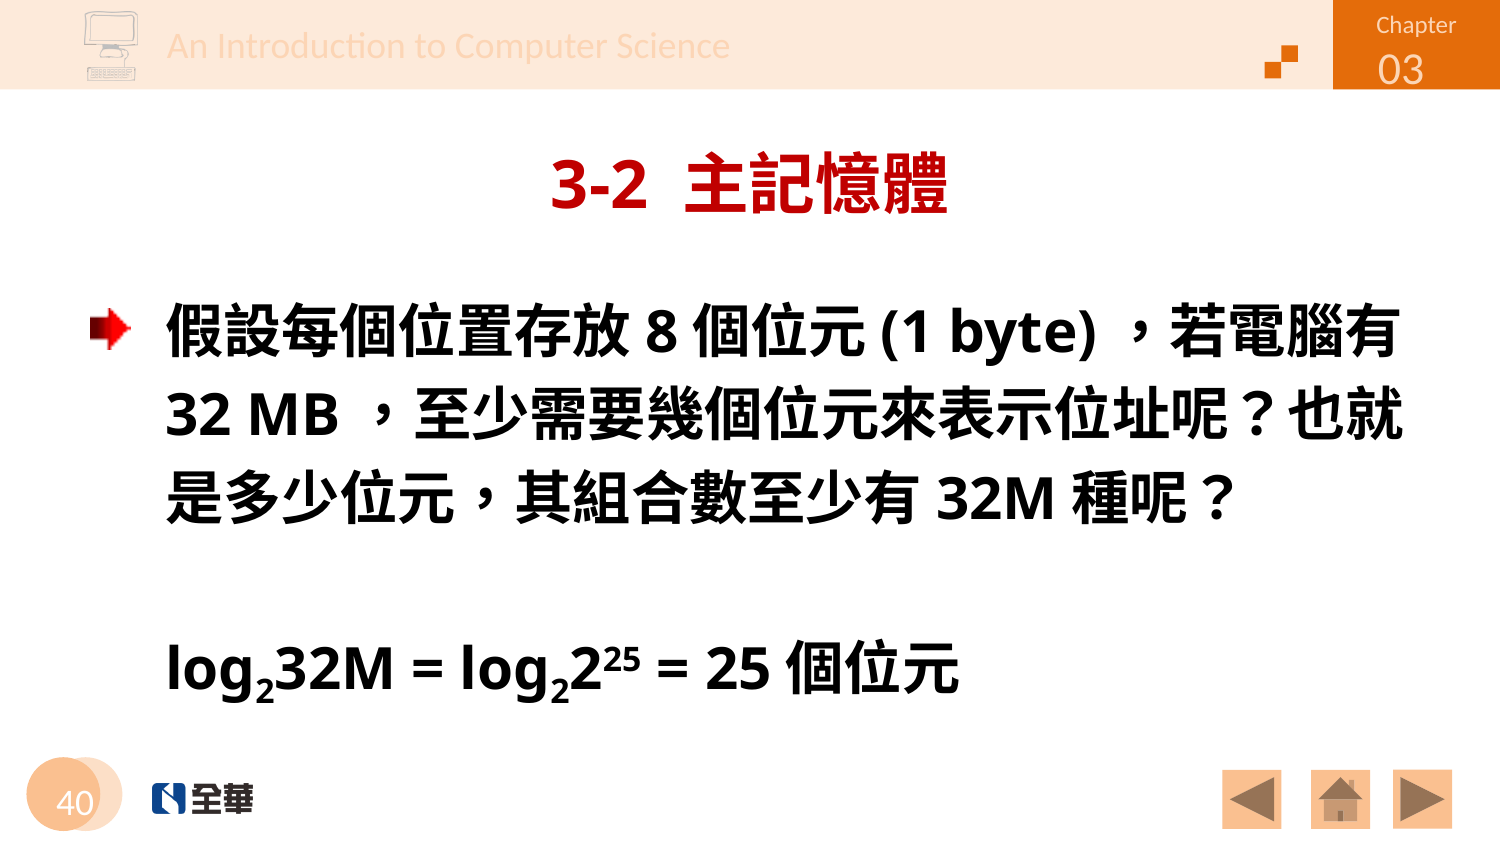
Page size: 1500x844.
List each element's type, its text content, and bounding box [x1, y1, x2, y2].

picture [152, 783, 253, 814]
picture [84, 11, 138, 81]
title 3-2 主記憶體 [75, 119, 1425, 245]
picture [90, 308, 131, 350]
list 假設每個位置存放8個位元(1 byte)，若電腦有32 MB，至少需要幾個位元來表示位址呢？也就是多少位元，其組合數至少有32M種呢？ log232M = log2225 = 25個位元 [75, 272, 1425, 754]
